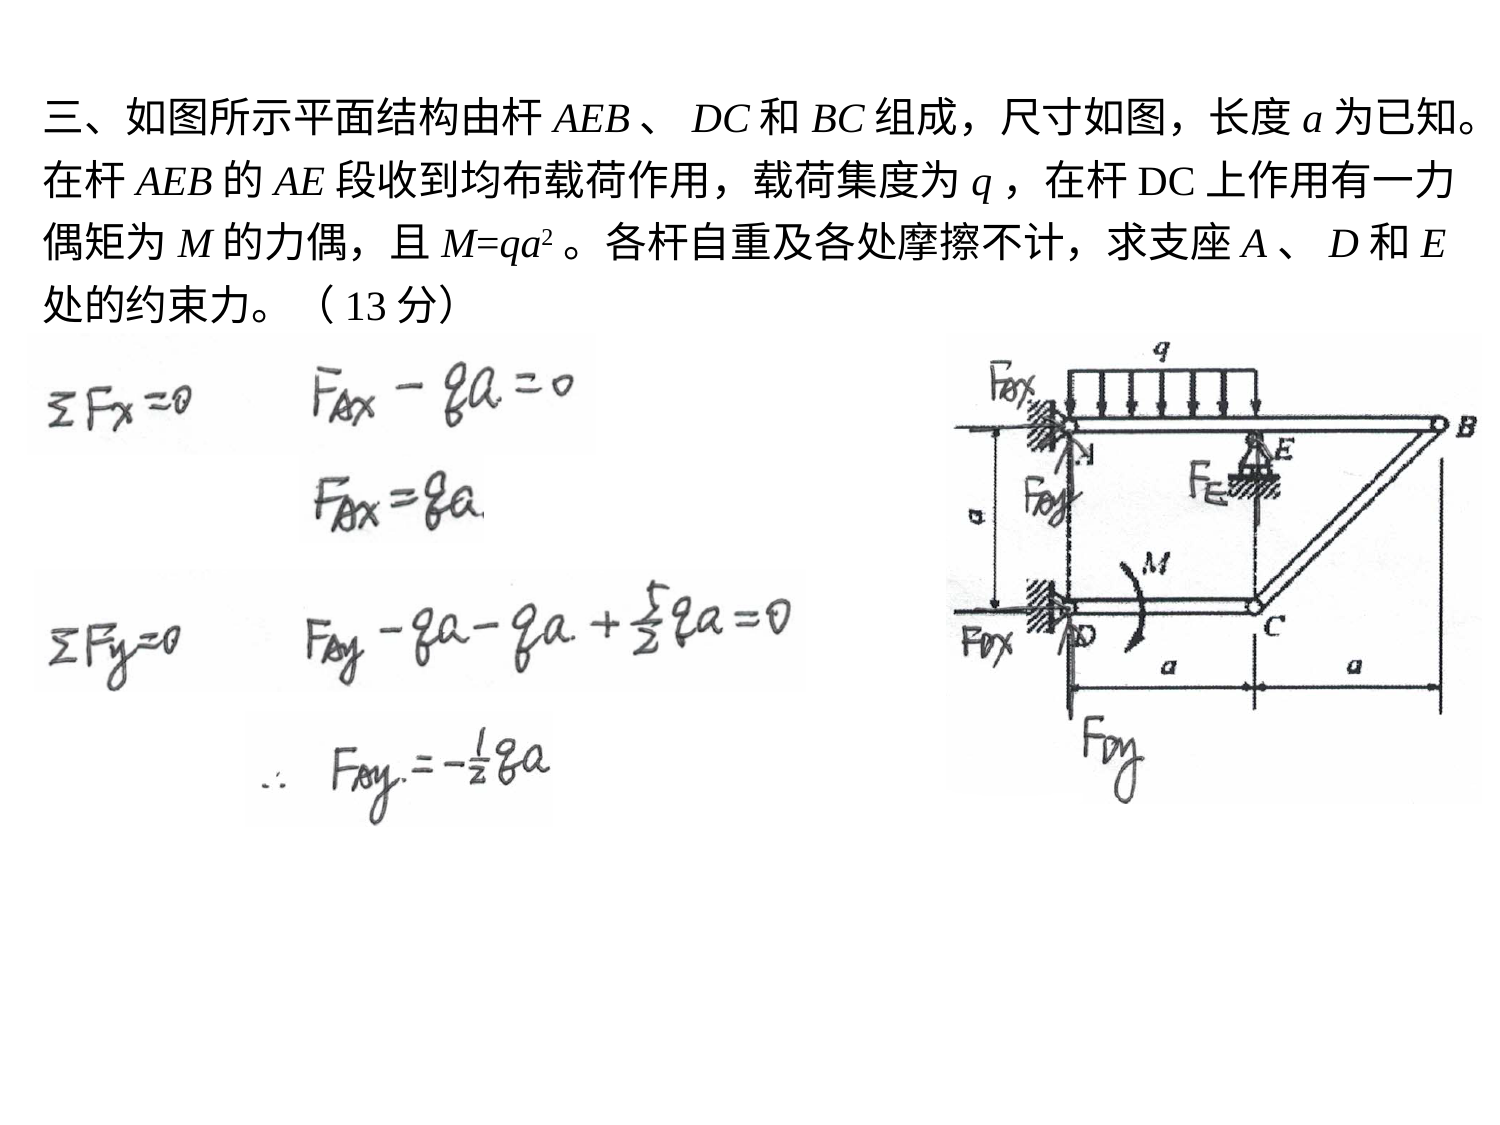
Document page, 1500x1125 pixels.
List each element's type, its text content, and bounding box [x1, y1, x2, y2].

picture [946, 333, 1482, 811]
picture [34, 569, 806, 692]
picture [245, 711, 553, 827]
text_box 三、如图所示平面结构由杆AEB、DC和BC组成，尺寸如图，长度a为已知。在杆AEB的AE段收到均布载荷作用，载荷集度为q，在杆DC上作用有一力偶矩为M的力偶，且M=qa2。各杆自重及各处摩擦不计，求支座A、D和E处的约束力。（13分） [27, 71, 1486, 337]
picture [27, 333, 596, 543]
